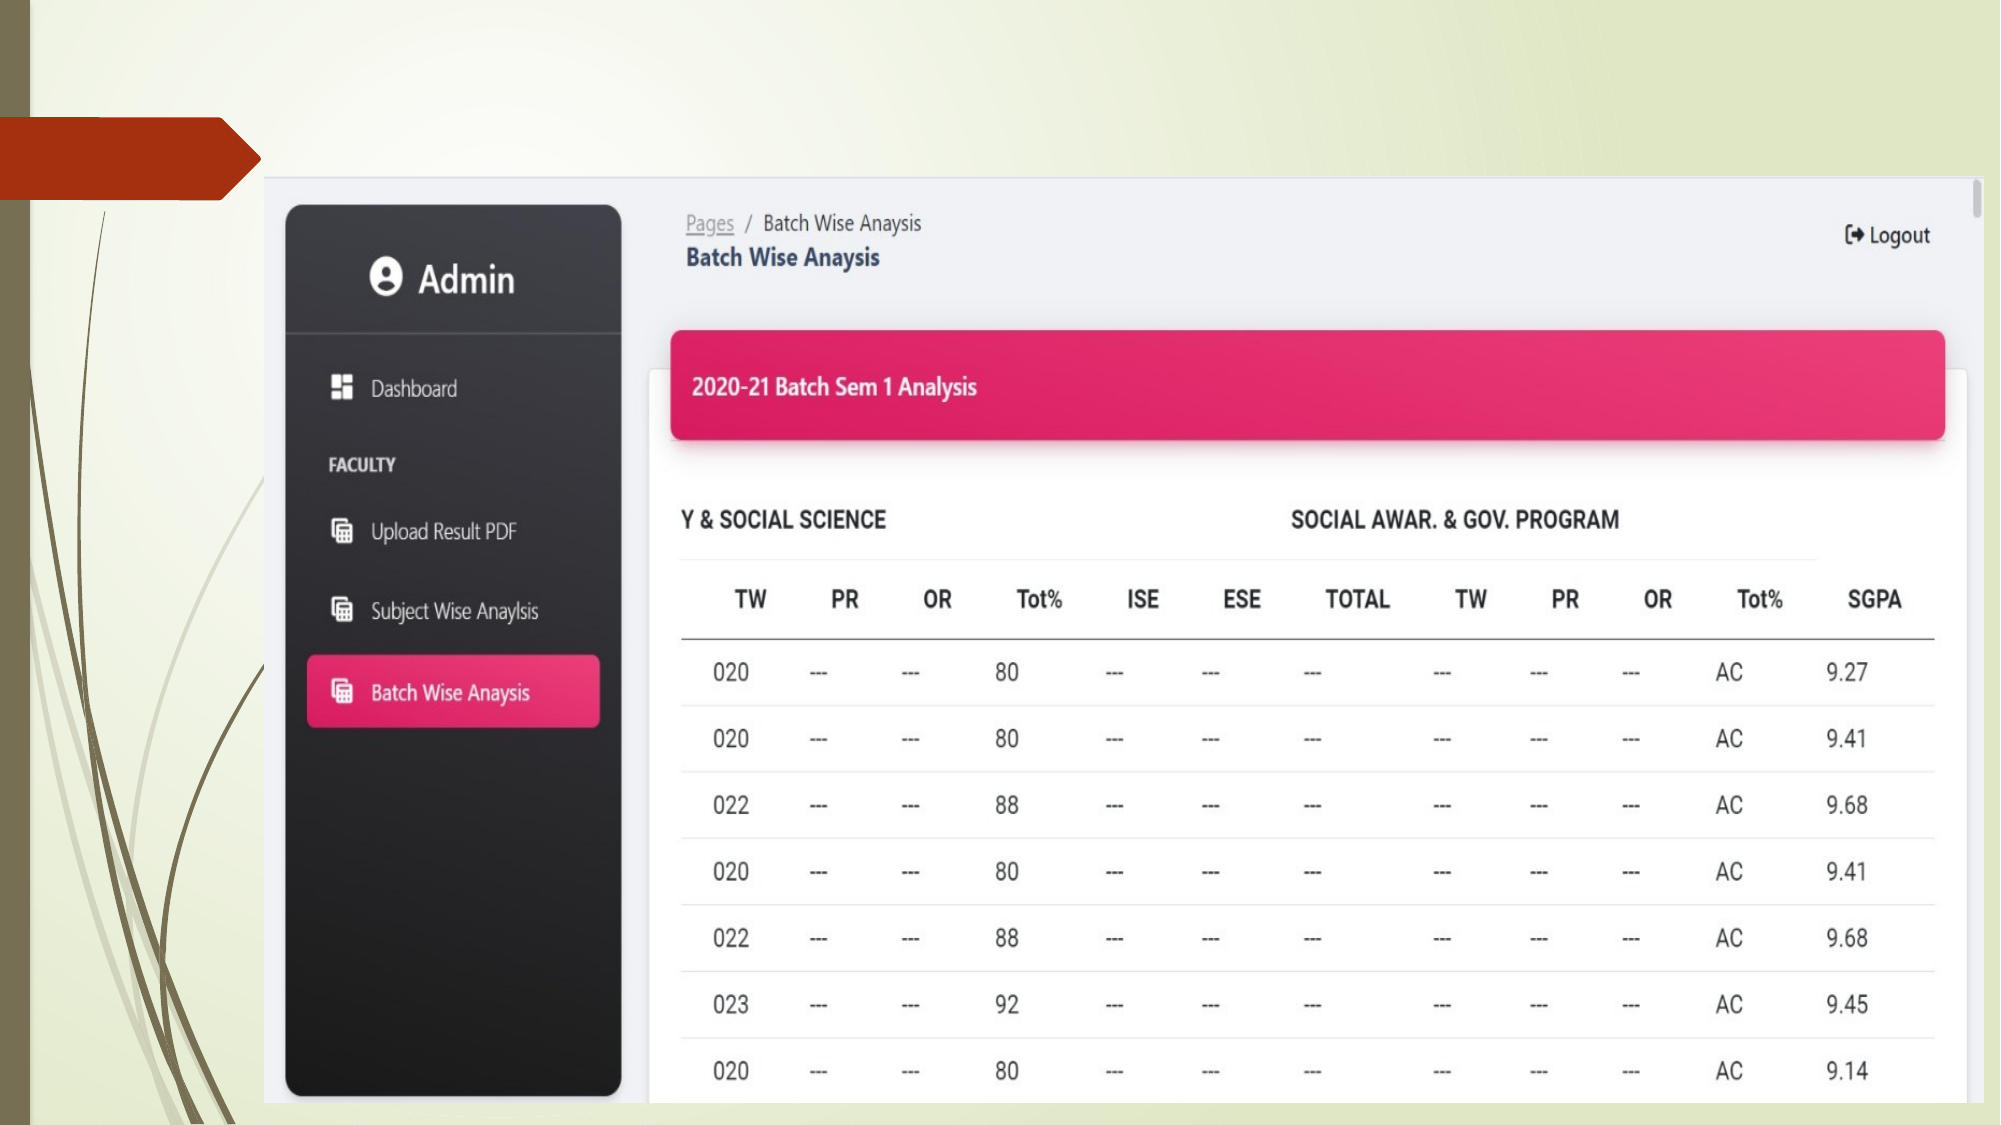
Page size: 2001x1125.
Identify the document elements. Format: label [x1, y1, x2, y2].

picture [264, 176, 1984, 1104]
